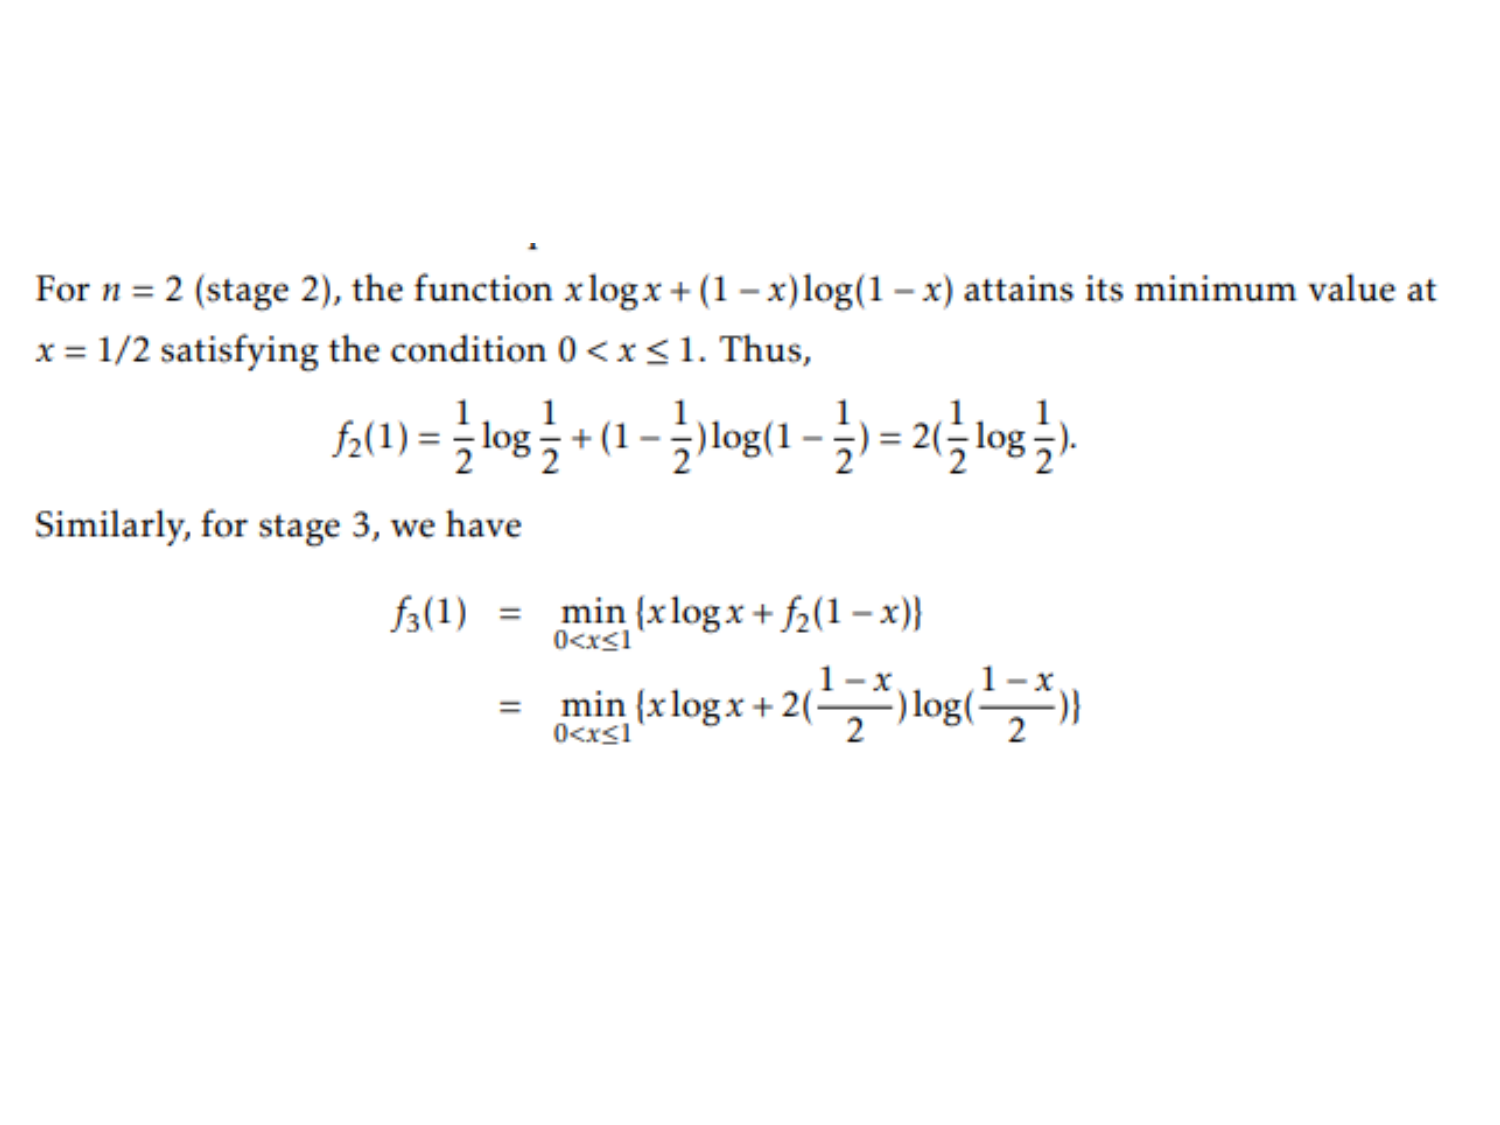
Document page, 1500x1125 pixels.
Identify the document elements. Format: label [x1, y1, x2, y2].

picture [0, 243, 1483, 801]
